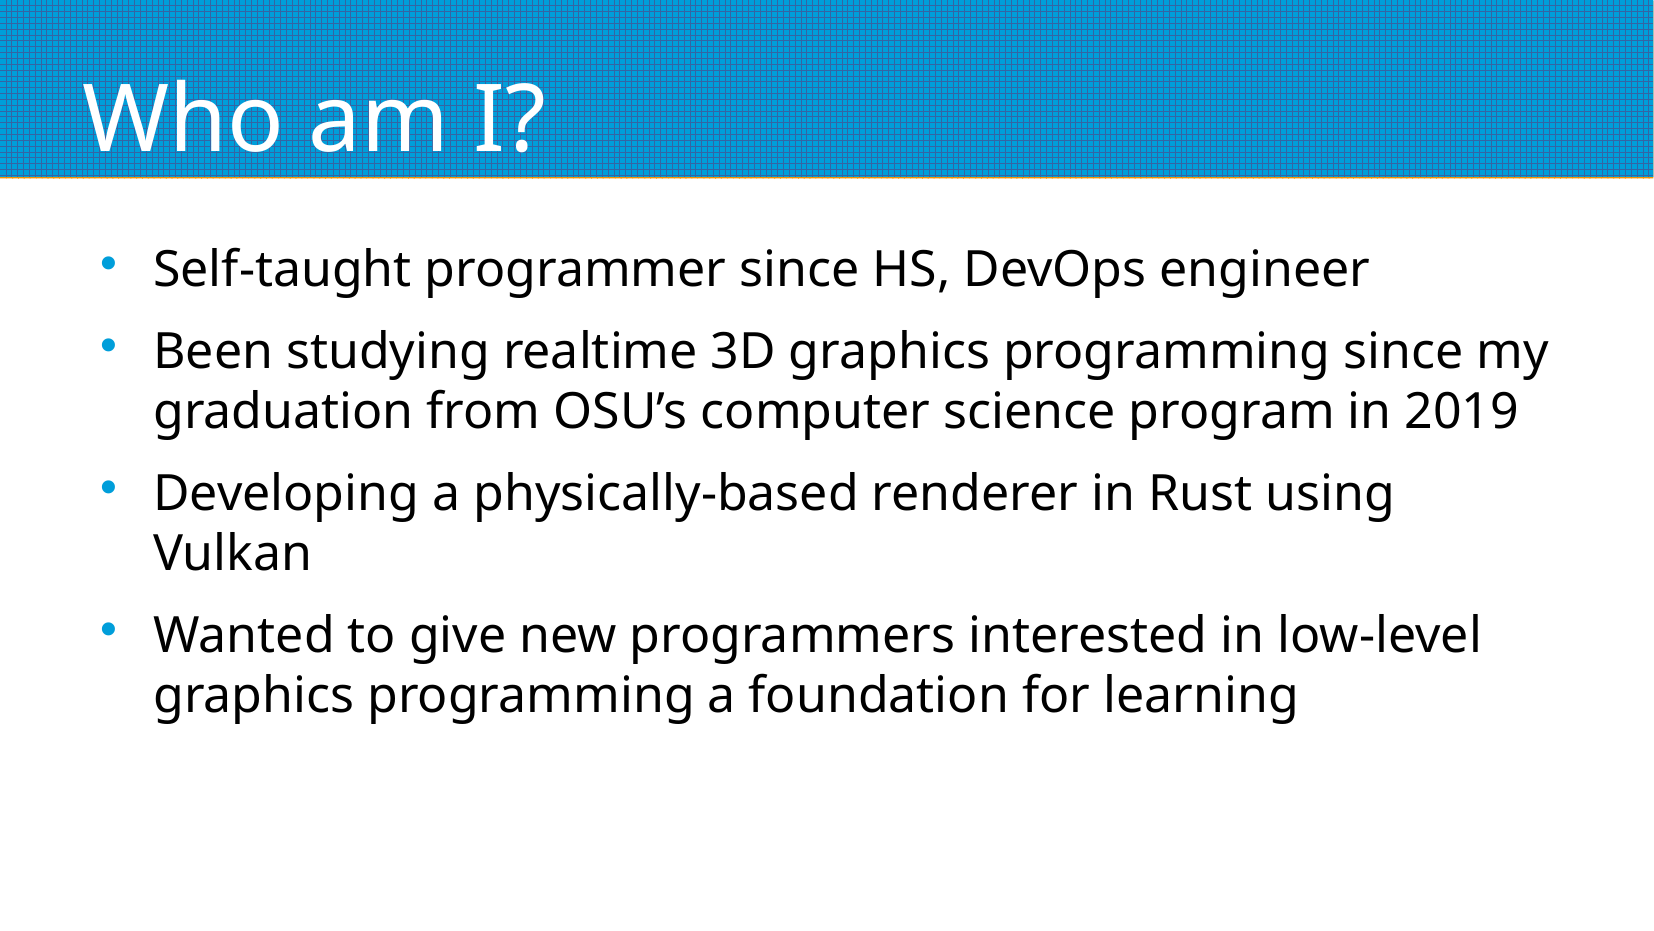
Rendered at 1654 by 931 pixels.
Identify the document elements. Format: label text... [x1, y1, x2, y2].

title Who am I? [82, 14, 1571, 171]
list Self-taught programmer since HS, DevOps engineer Been studying realtime 3D graphics programming since my graduation from OSU’s computer science program in 2019 Developing a physically-based renderer in Rust using Vulkan Wanted to give new programmers interested in low-level graphics programming a foundation for learning [82, 236, 1563, 810]
picture [0, 179, 1654, 931]
